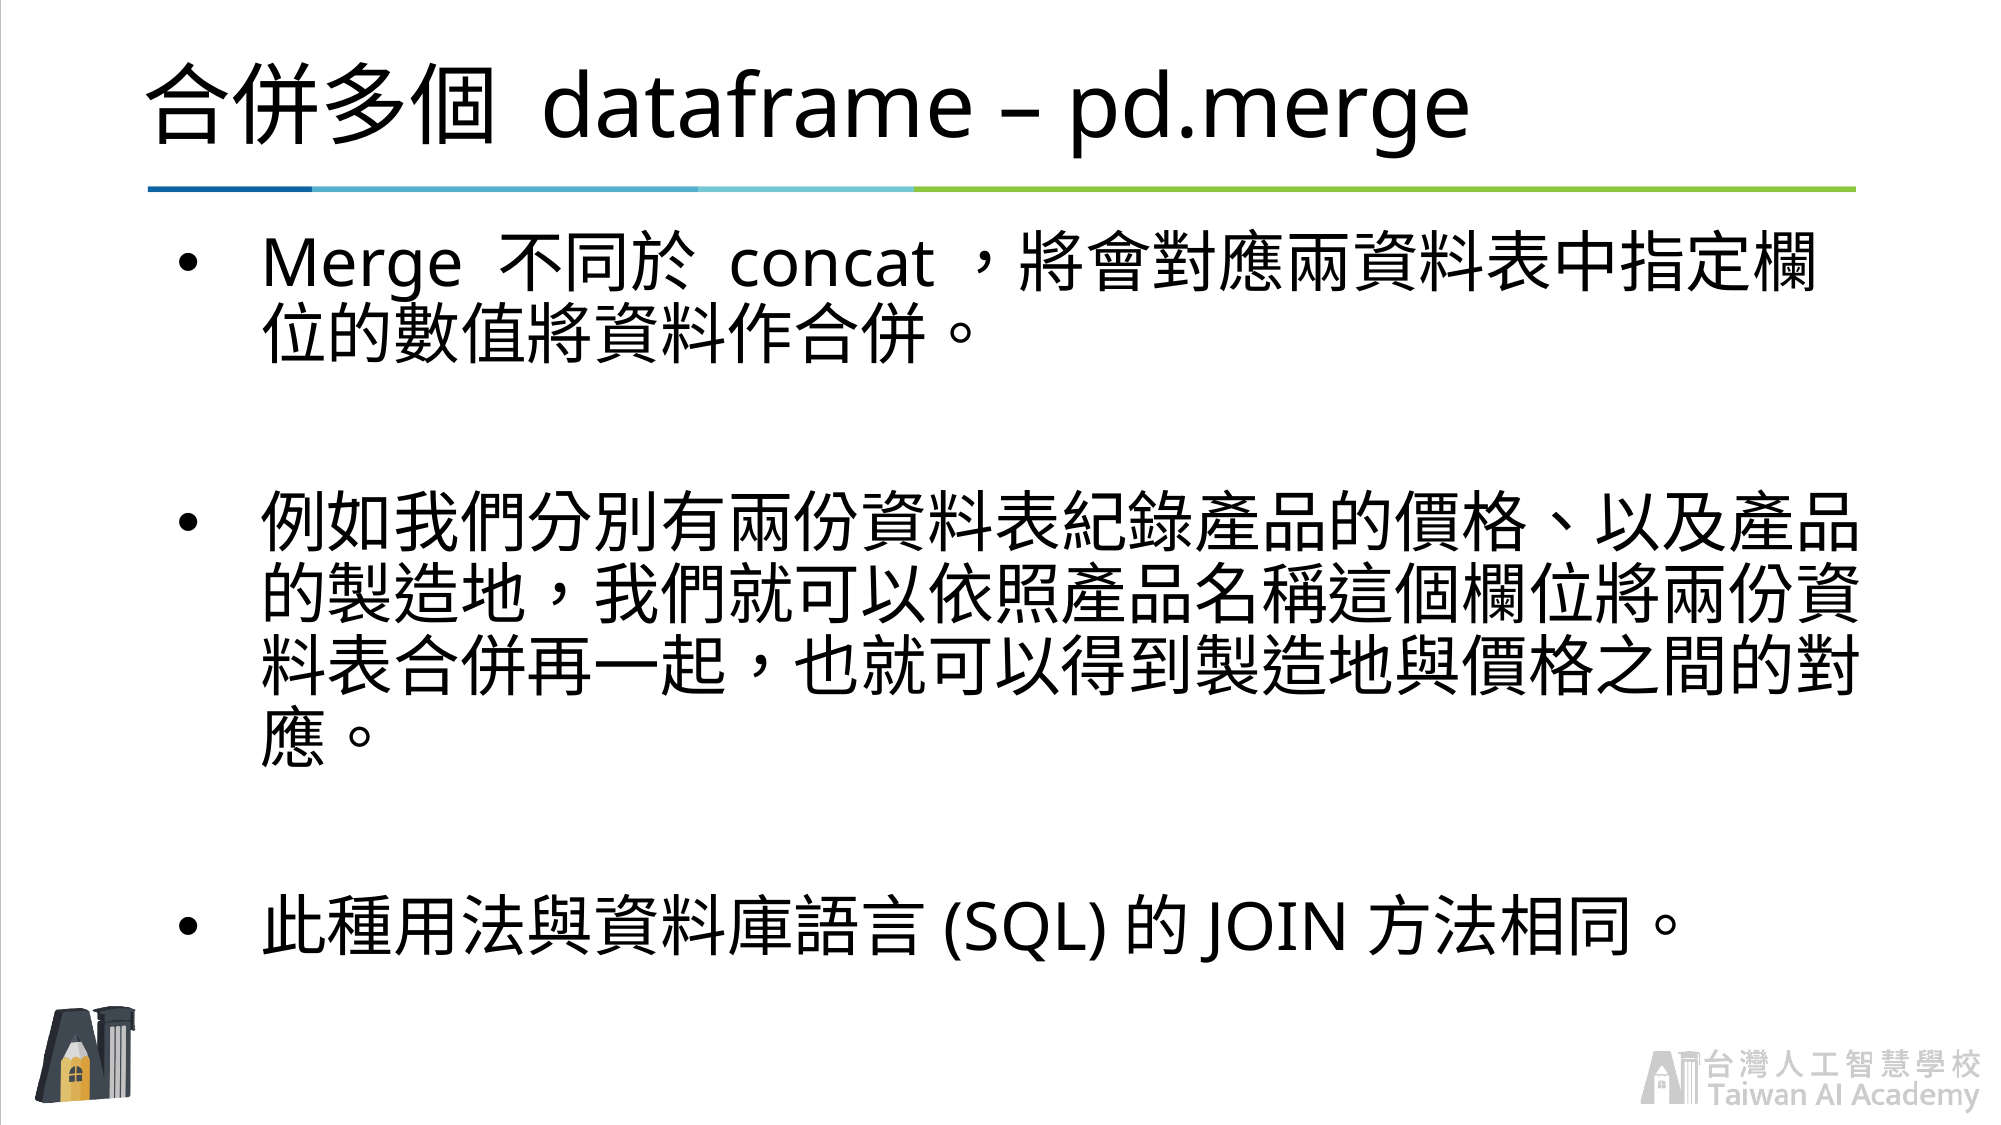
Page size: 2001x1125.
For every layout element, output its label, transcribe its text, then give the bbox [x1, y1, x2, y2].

picture [0, 0, 2001, 1125]
title 合併多個 dataframe – pd.merge [131, 28, 1904, 190]
list Merge 不同於 concat，將會對應兩資料表中指定欄位的數值將資料作合併。 例如我們分別有兩份資料表紀錄產品的價格、以及產品的製造地，我們就可以依照產品名稱這個欄位將兩份資料表合併再一起，也就可以得到製造地與價格之間的對應。 此種用法與資料庫語言(SQL)的JOIN方法相同。 [148, 223, 1886, 1028]
